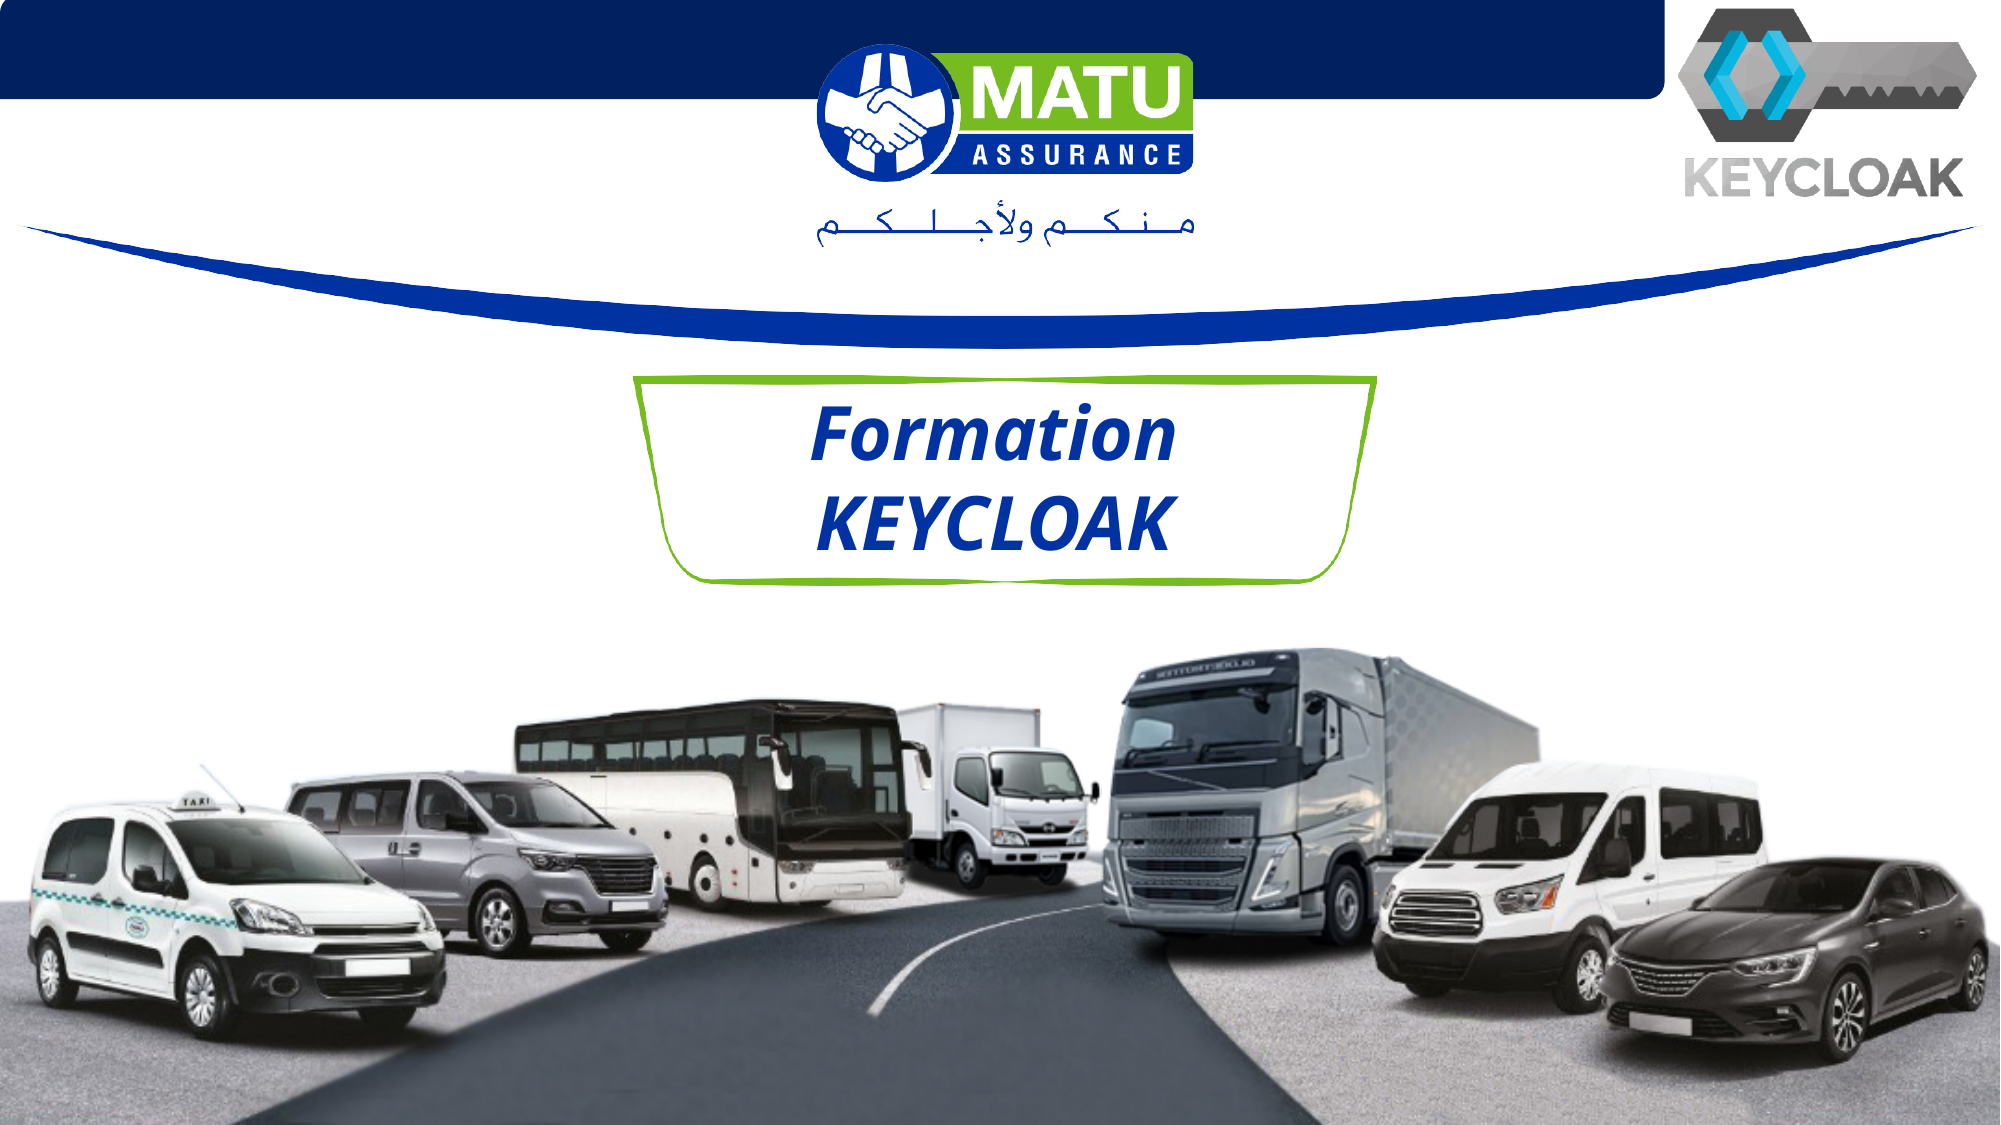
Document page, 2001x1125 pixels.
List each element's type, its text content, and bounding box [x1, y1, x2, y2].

picture [0, 544, 2000, 1125]
picture [1670, 0, 1984, 260]
text_box [16, 200, 1984, 349]
text_box [632, 375, 1378, 544]
text_box [816, 44, 1194, 182]
text_box Formation KEYCLOAK [632, 378, 1356, 544]
